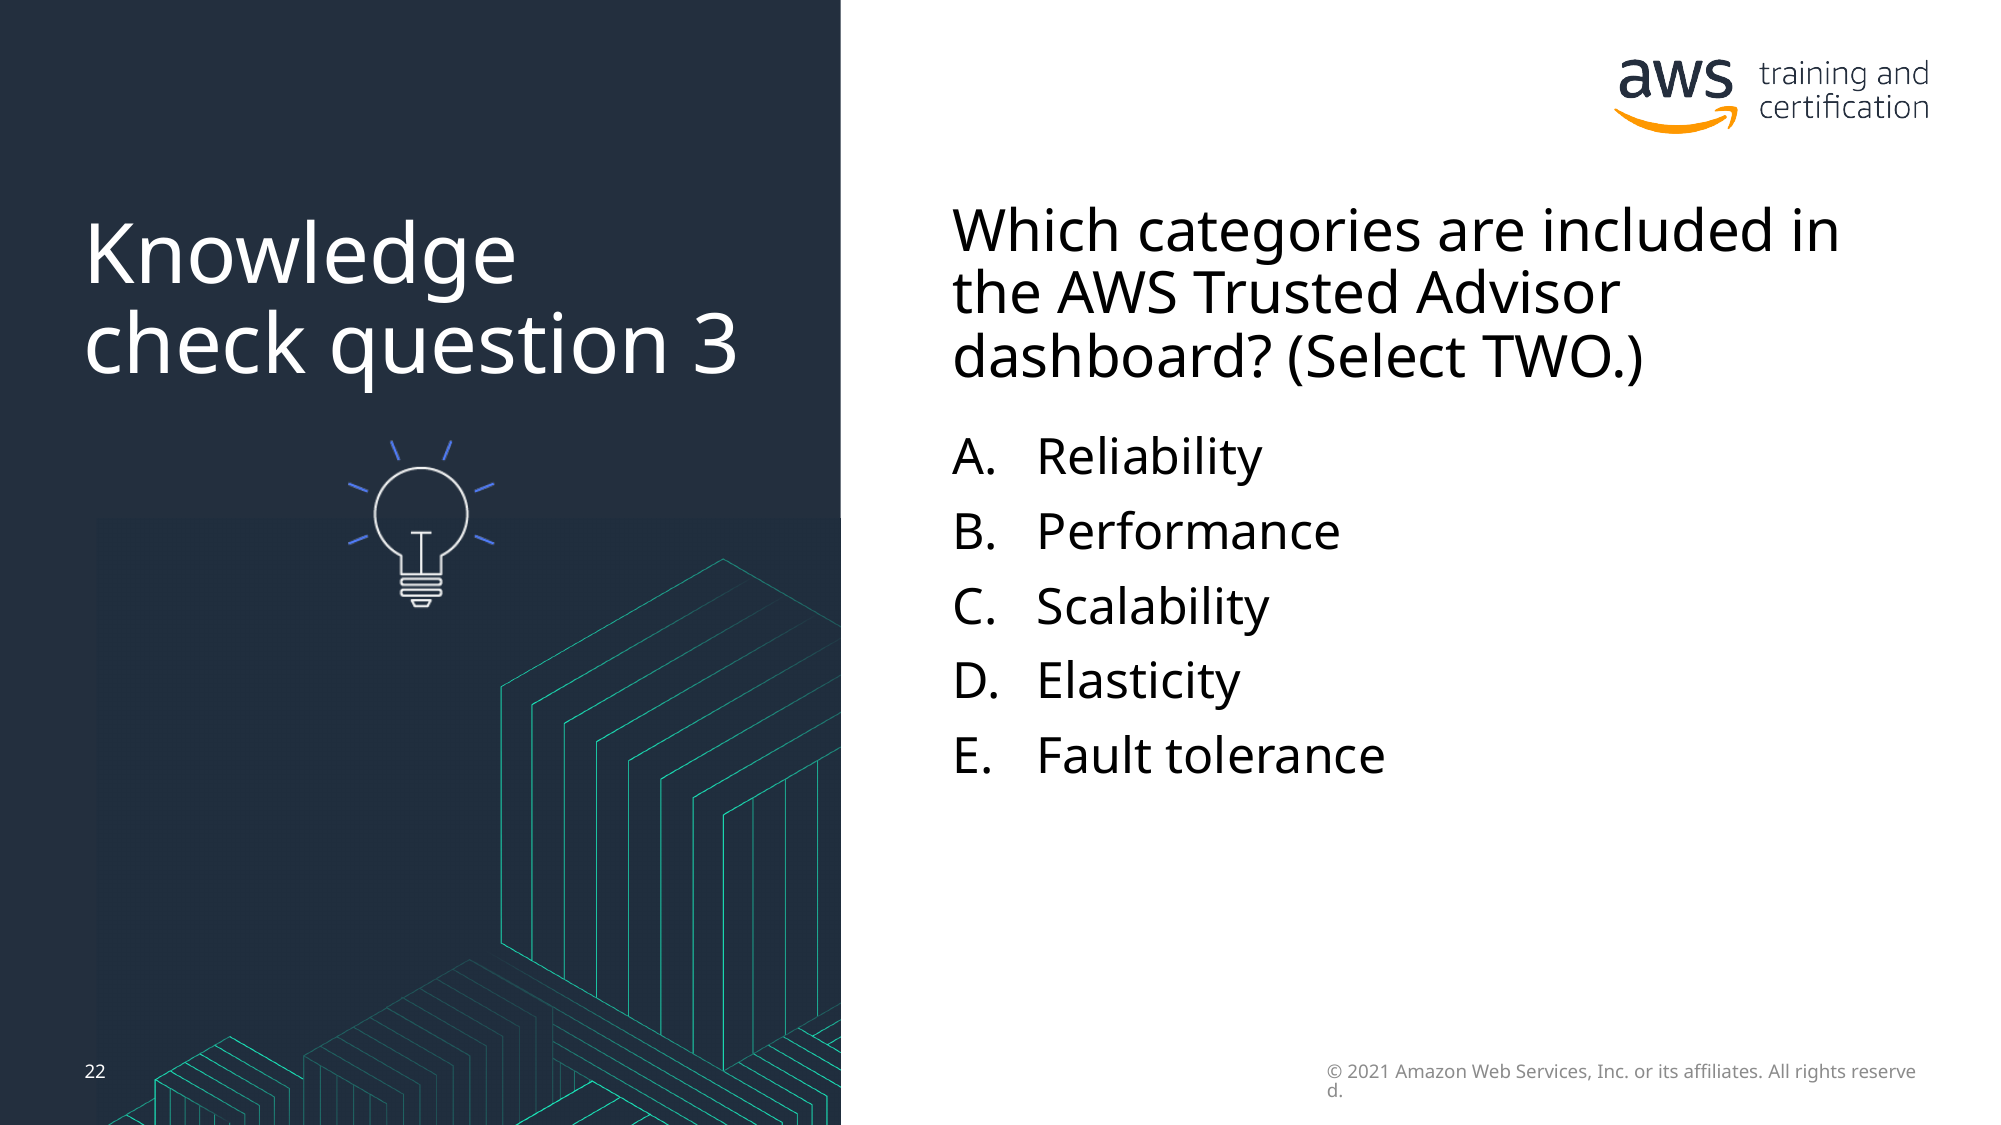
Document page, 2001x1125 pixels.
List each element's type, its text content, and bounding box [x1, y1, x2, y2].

title Knowledge check question 3 [68, 193, 769, 411]
picture [1614, 59, 1928, 134]
list Which categories are included in the AWS Trusted Advisor dashboard? (Select TWO.) Reliability Performance Scalability Elasticity Fault tolerance [937, 193, 1884, 984]
slide_number 22 [69, 1042, 520, 1103]
picture [96, 410, 841, 1125]
footer © 2021 Amazon Web Services, Inc. or its affiliates. All rights reserved. [1311, 1042, 1932, 1103]
